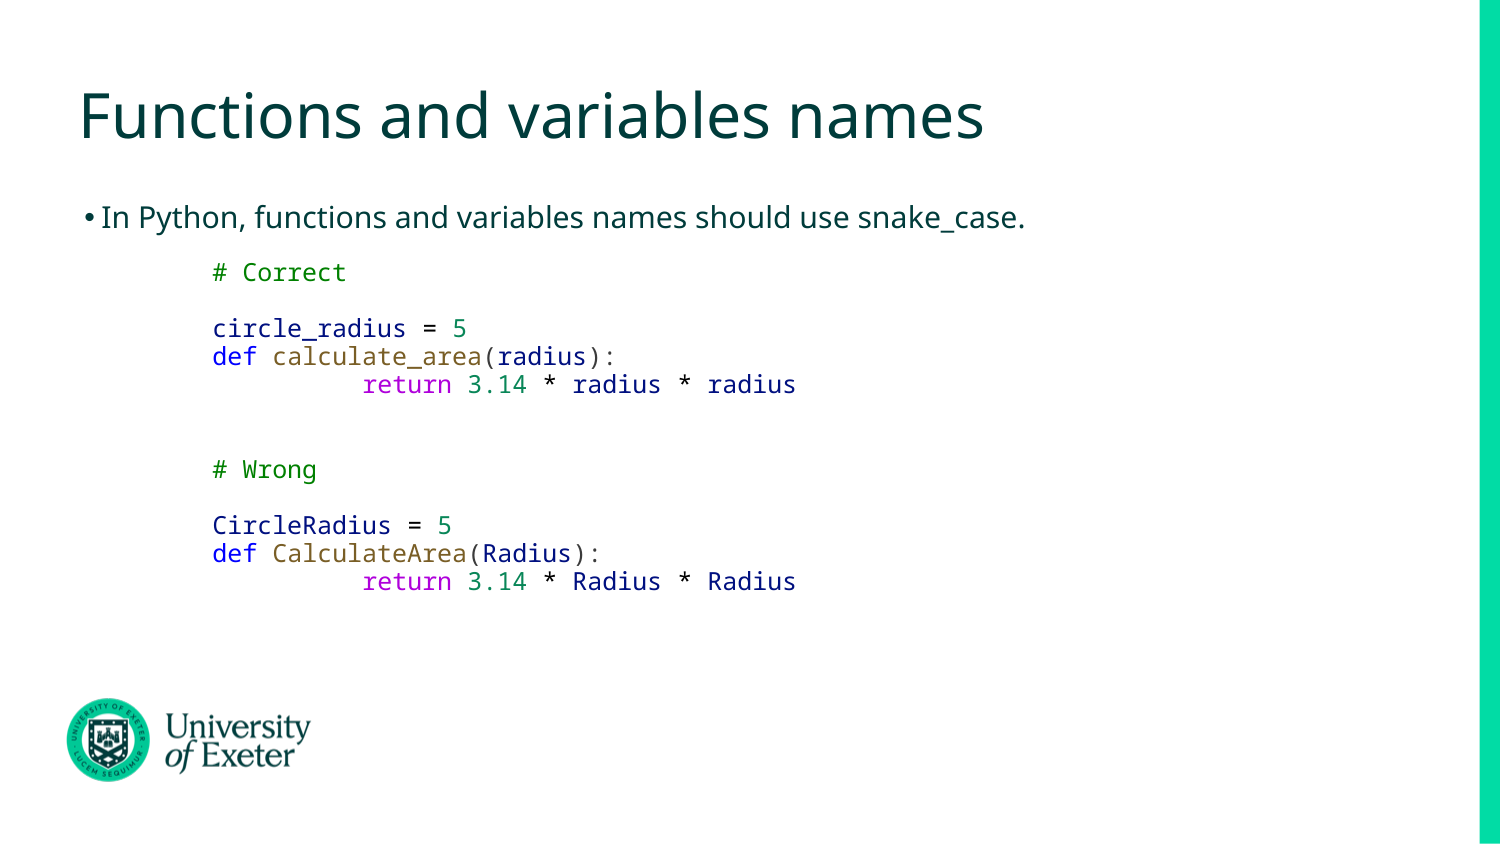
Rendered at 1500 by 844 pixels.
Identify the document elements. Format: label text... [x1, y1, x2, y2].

picture [54, 651, 324, 829]
list In Python, functions and variables names should use snake_case. [69, 194, 1421, 613]
title Functions and variables names [64, 77, 1200, 153]
text_box # Correct circle_radius = 5 def calculate_area(radius): return 3.14 * radius * radius # Wrong CircleRadius = 5 def CalculateArea(Radius): return 3.14 * Radius * Radius [197, 250, 948, 660]
